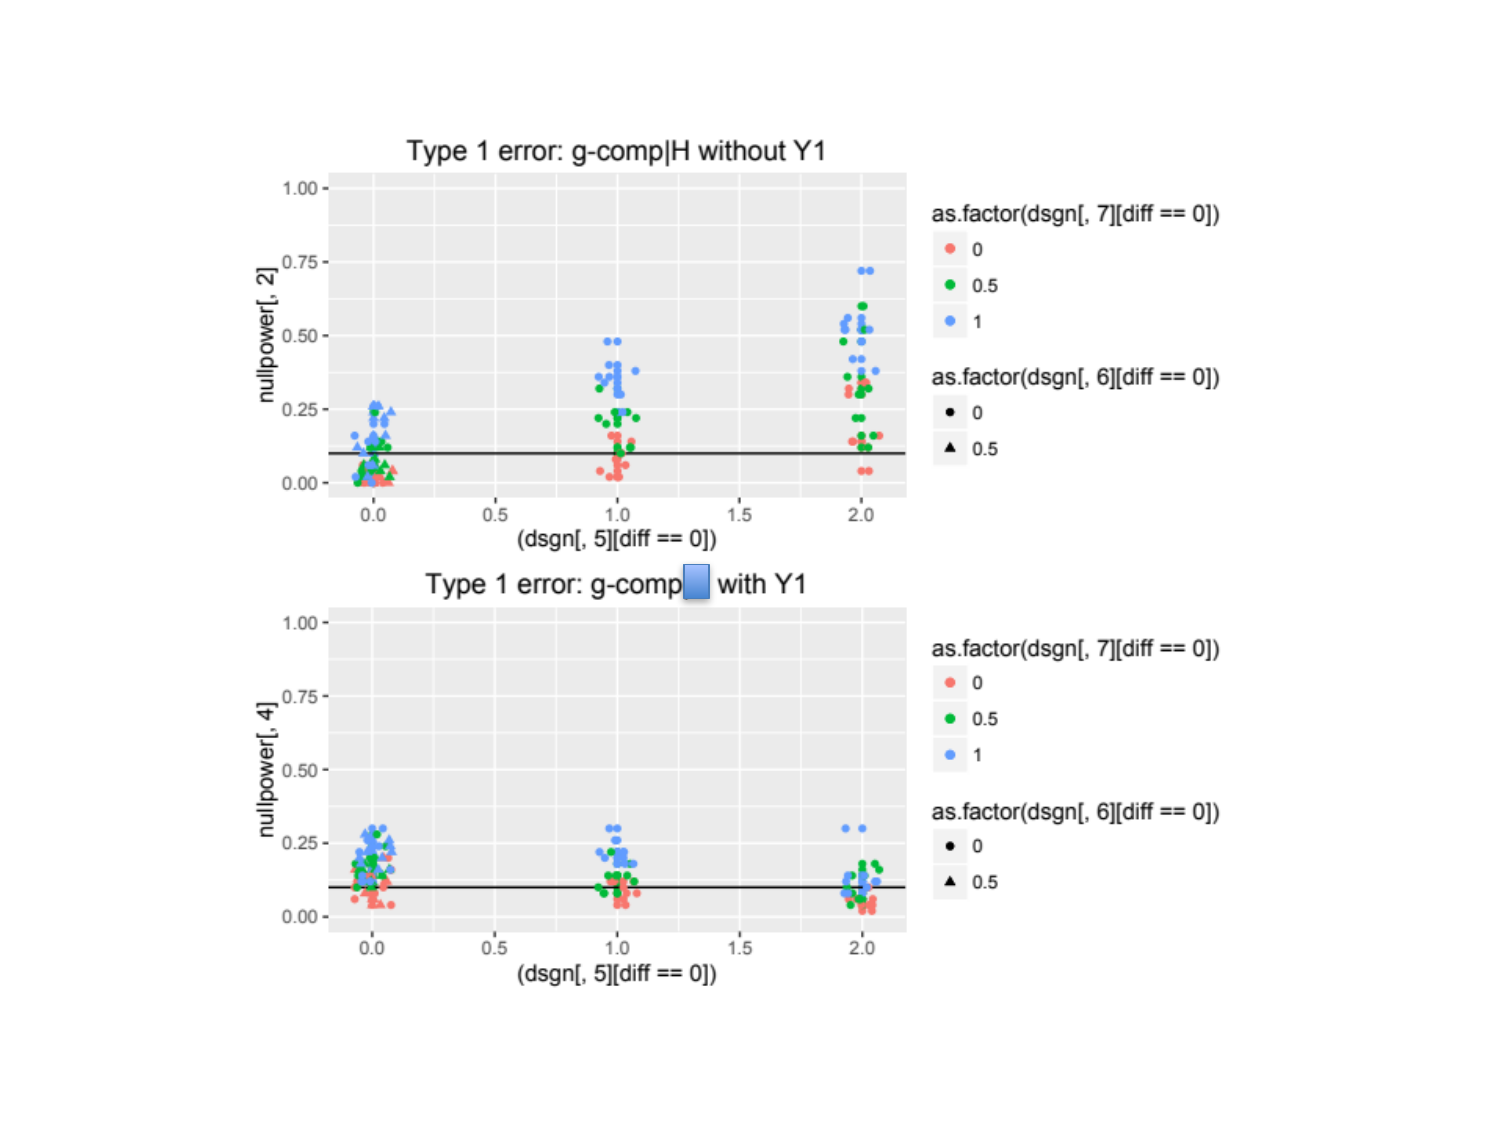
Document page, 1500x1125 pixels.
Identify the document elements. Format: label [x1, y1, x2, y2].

picture [241, 128, 1257, 994]
